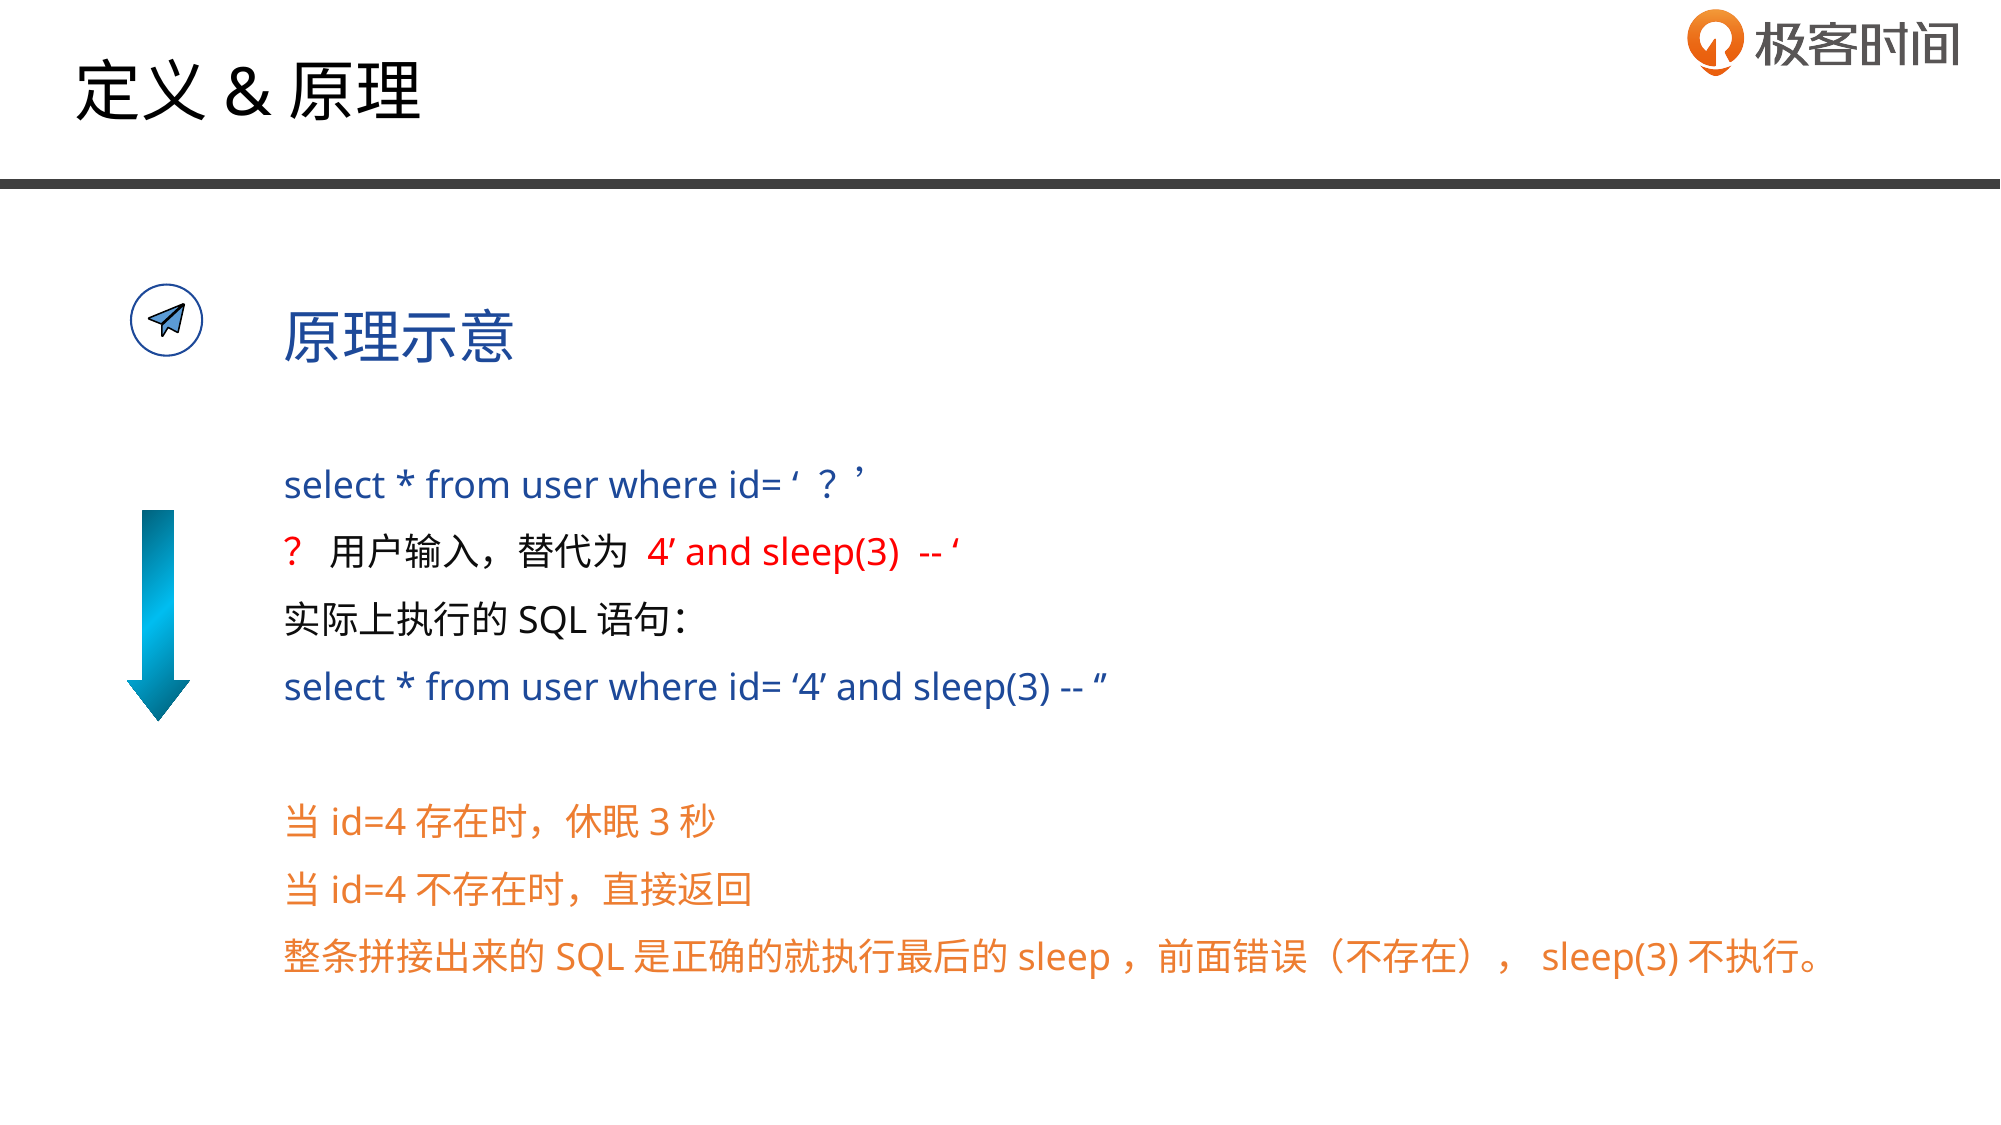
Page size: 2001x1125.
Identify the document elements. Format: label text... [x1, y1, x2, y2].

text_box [130, 284, 203, 356]
text_box [127, 510, 190, 722]
text_box 定义&原理 [59, 50, 847, 142]
text_box 原理示意 select * from user where id= ‘ ？’ ？ 用户输入，替代为 4’ and sleep(3) -- ‘ 实际上执行的SQL语句： select * from user where id= ‘4’ and sleep(3) -- ‘’ 当id=4存在时，休眠3秒 当id=4不存在时，直接返回 整条拼接出来的SQL是正确的就执行最后的sleep，前面错误（不存在），sleep(3)不执行。 [269, 258, 1864, 1053]
picture [1643, 0, 2000, 135]
